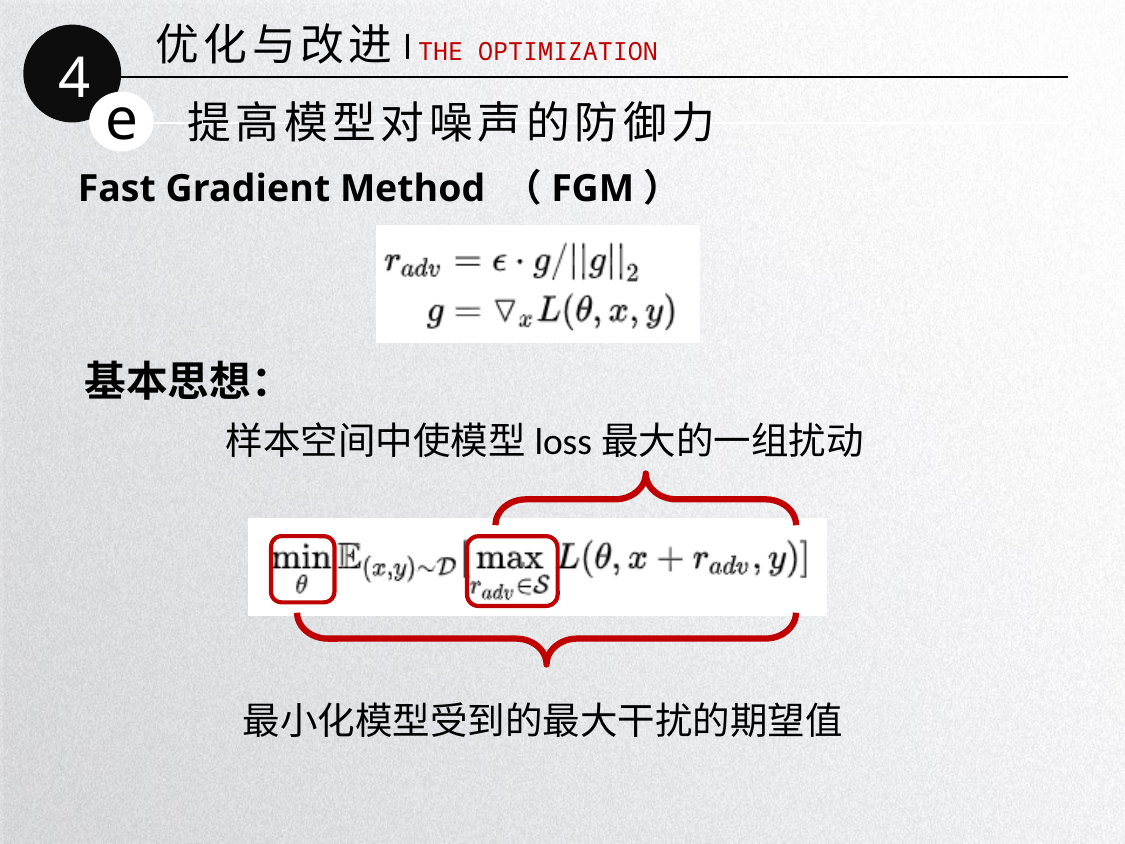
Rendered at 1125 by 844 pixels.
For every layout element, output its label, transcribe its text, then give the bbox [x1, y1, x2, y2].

text_box 基本思想： [69, 347, 319, 413]
text_box 最小化模型受到的最大干扰的期望值 [227, 689, 866, 750]
picture [0, 0, 1125, 844]
text_box THE OPTIMIZATION [403, 28, 673, 73]
text_box 样本空间中使模型loss最大的一组扰动 [210, 409, 947, 470]
text_box [299, 624, 794, 666]
text_box [496, 472, 796, 517]
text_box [23, 24, 122, 123]
text_box 优化与改进 [140, 9, 408, 76]
text_box 提高模型对噪声的防御力 [172, 131, 731, 155]
text_box 提高模型对噪声的防御力 [172, 87, 731, 122]
text_box Fast Gradient Method （FGM） [63, 156, 799, 217]
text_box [88, 73, 154, 160]
